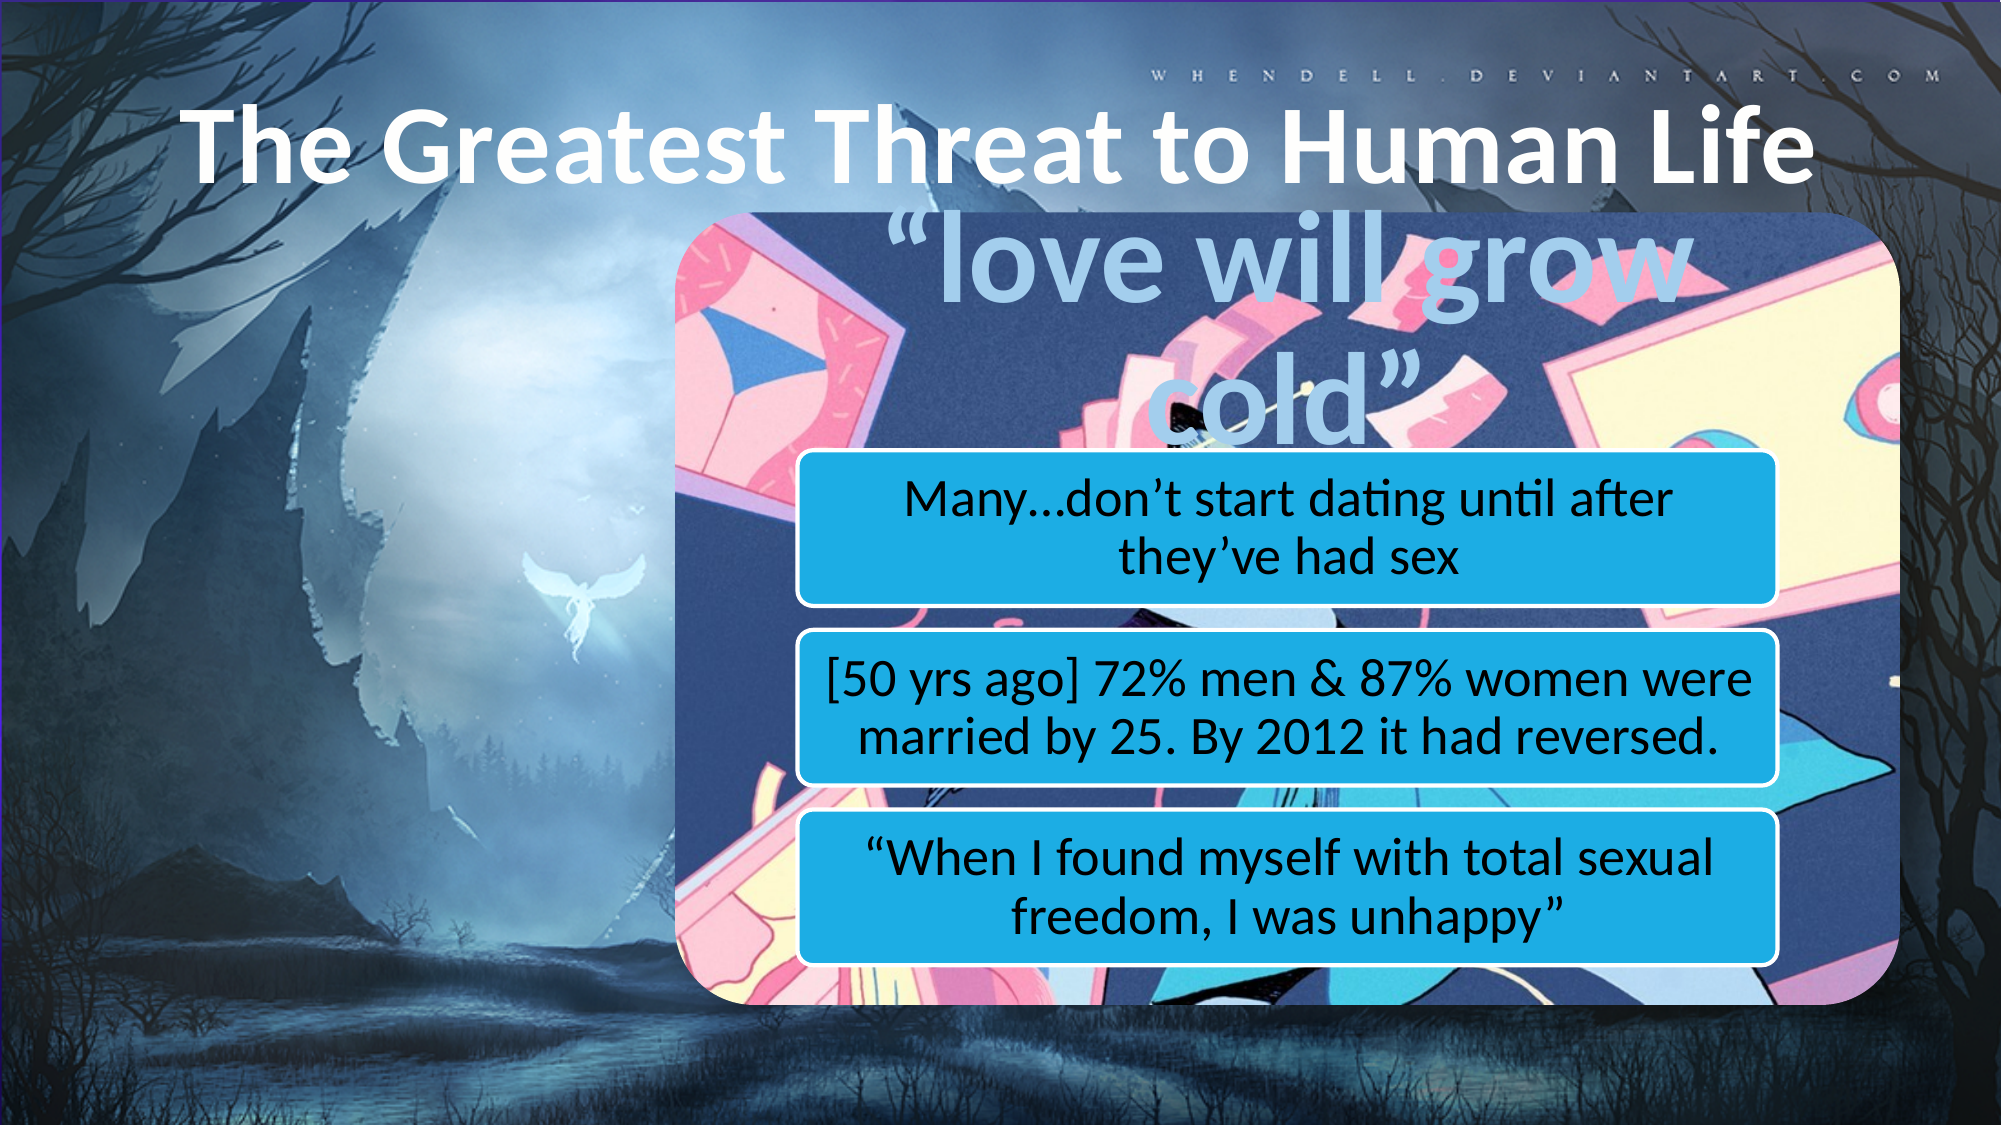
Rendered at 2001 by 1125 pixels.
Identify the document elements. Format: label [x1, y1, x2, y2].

list [674, 212, 1901, 1006]
picture [0, 0, 2001, 1125]
